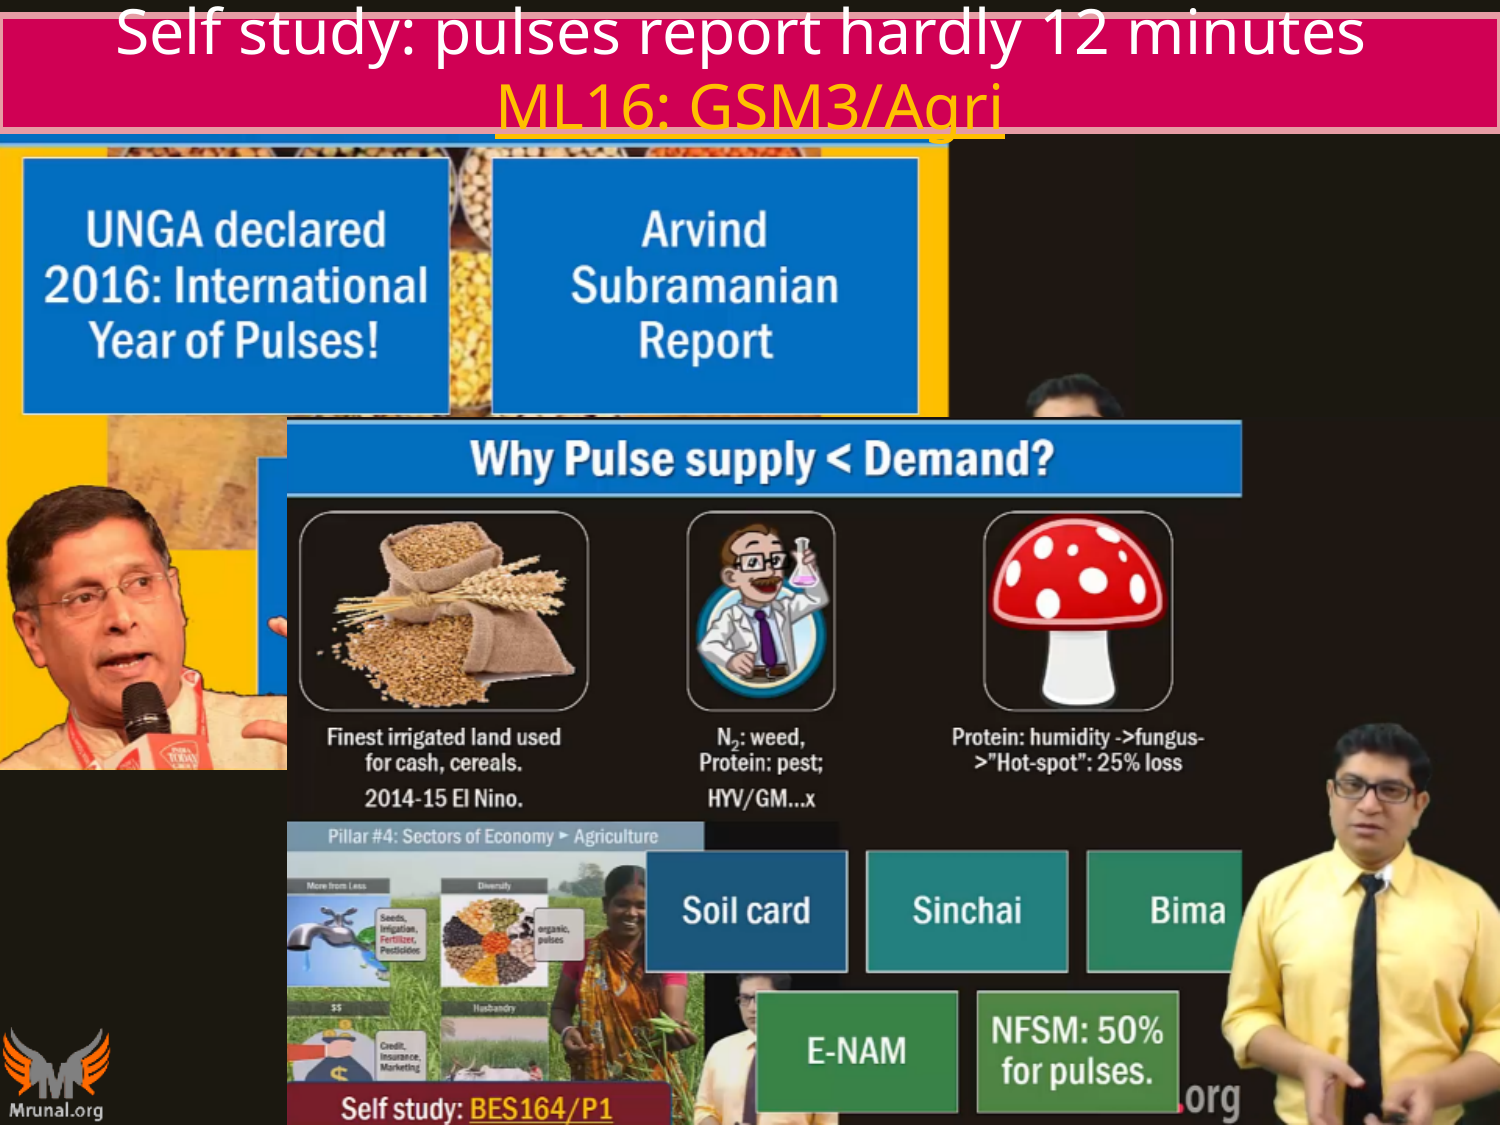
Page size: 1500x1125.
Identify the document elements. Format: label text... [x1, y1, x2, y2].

picture [0, 1024, 114, 1125]
title Self study: pulses report hardly 12 minutes ML16: GSM3/Agri [0, 12, 1500, 134]
picture [0, 65, 1500, 1125]
